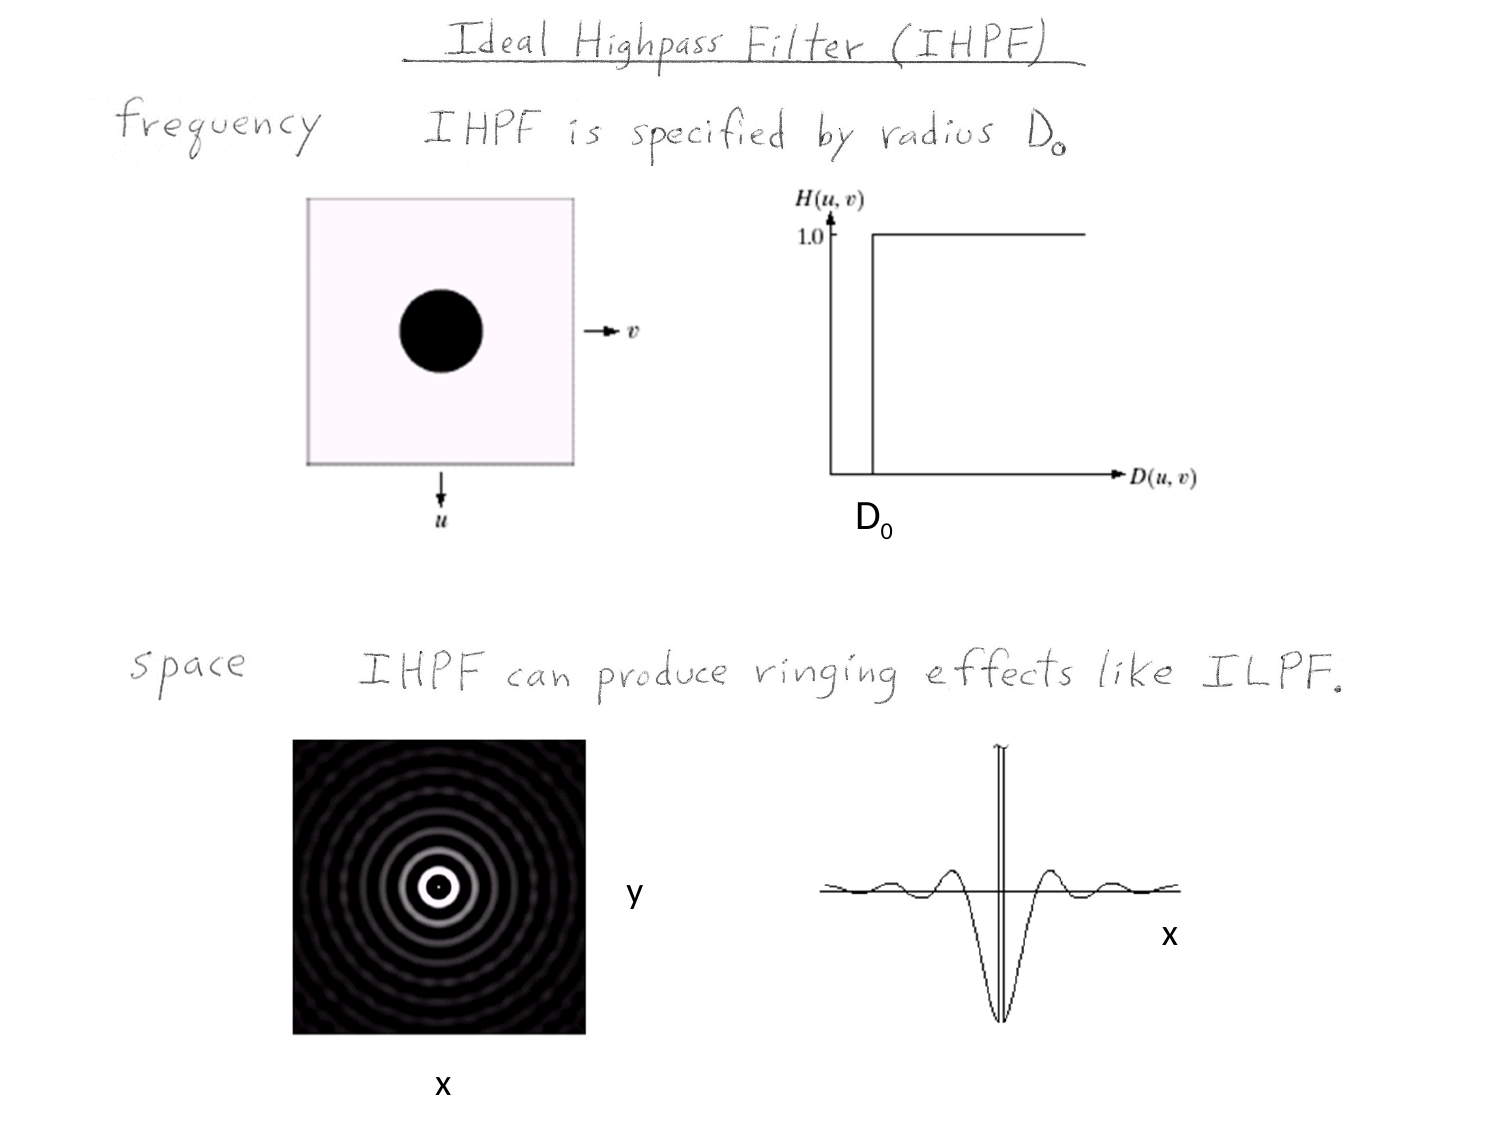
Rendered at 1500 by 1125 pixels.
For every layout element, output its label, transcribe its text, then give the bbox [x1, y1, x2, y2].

picture [284, 179, 650, 542]
picture [89, 89, 346, 166]
picture [367, 14, 1122, 79]
picture [779, 719, 1202, 1029]
picture [344, 629, 1380, 713]
picture [359, 89, 1114, 166]
picture [104, 629, 280, 705]
text_box y [611, 858, 659, 919]
text_box x [420, 1058, 467, 1110]
picture [284, 734, 597, 1050]
picture [779, 179, 1207, 502]
text_box D0 [839, 510, 911, 552]
